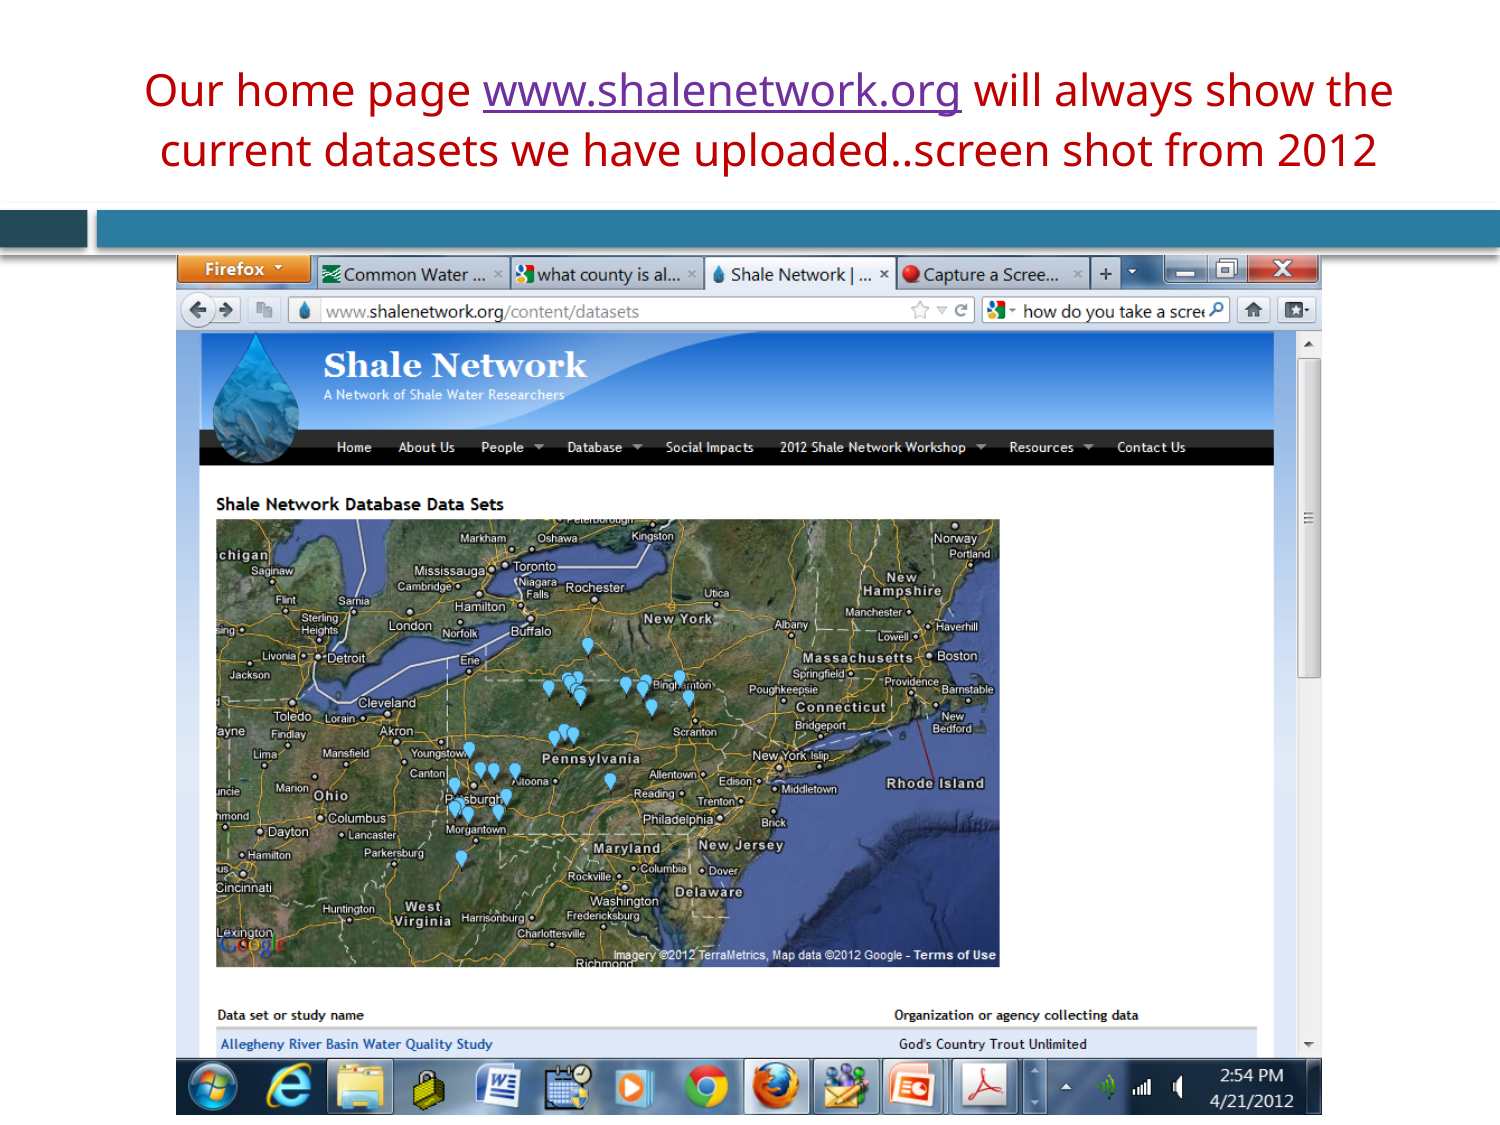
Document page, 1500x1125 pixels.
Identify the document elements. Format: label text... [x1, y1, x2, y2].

picture [176, 255, 1323, 1115]
title Our home page www.shalenetwork.org will always show the current datasets we have uploaded..screen shot from 2012 [100, 37, 1438, 200]
